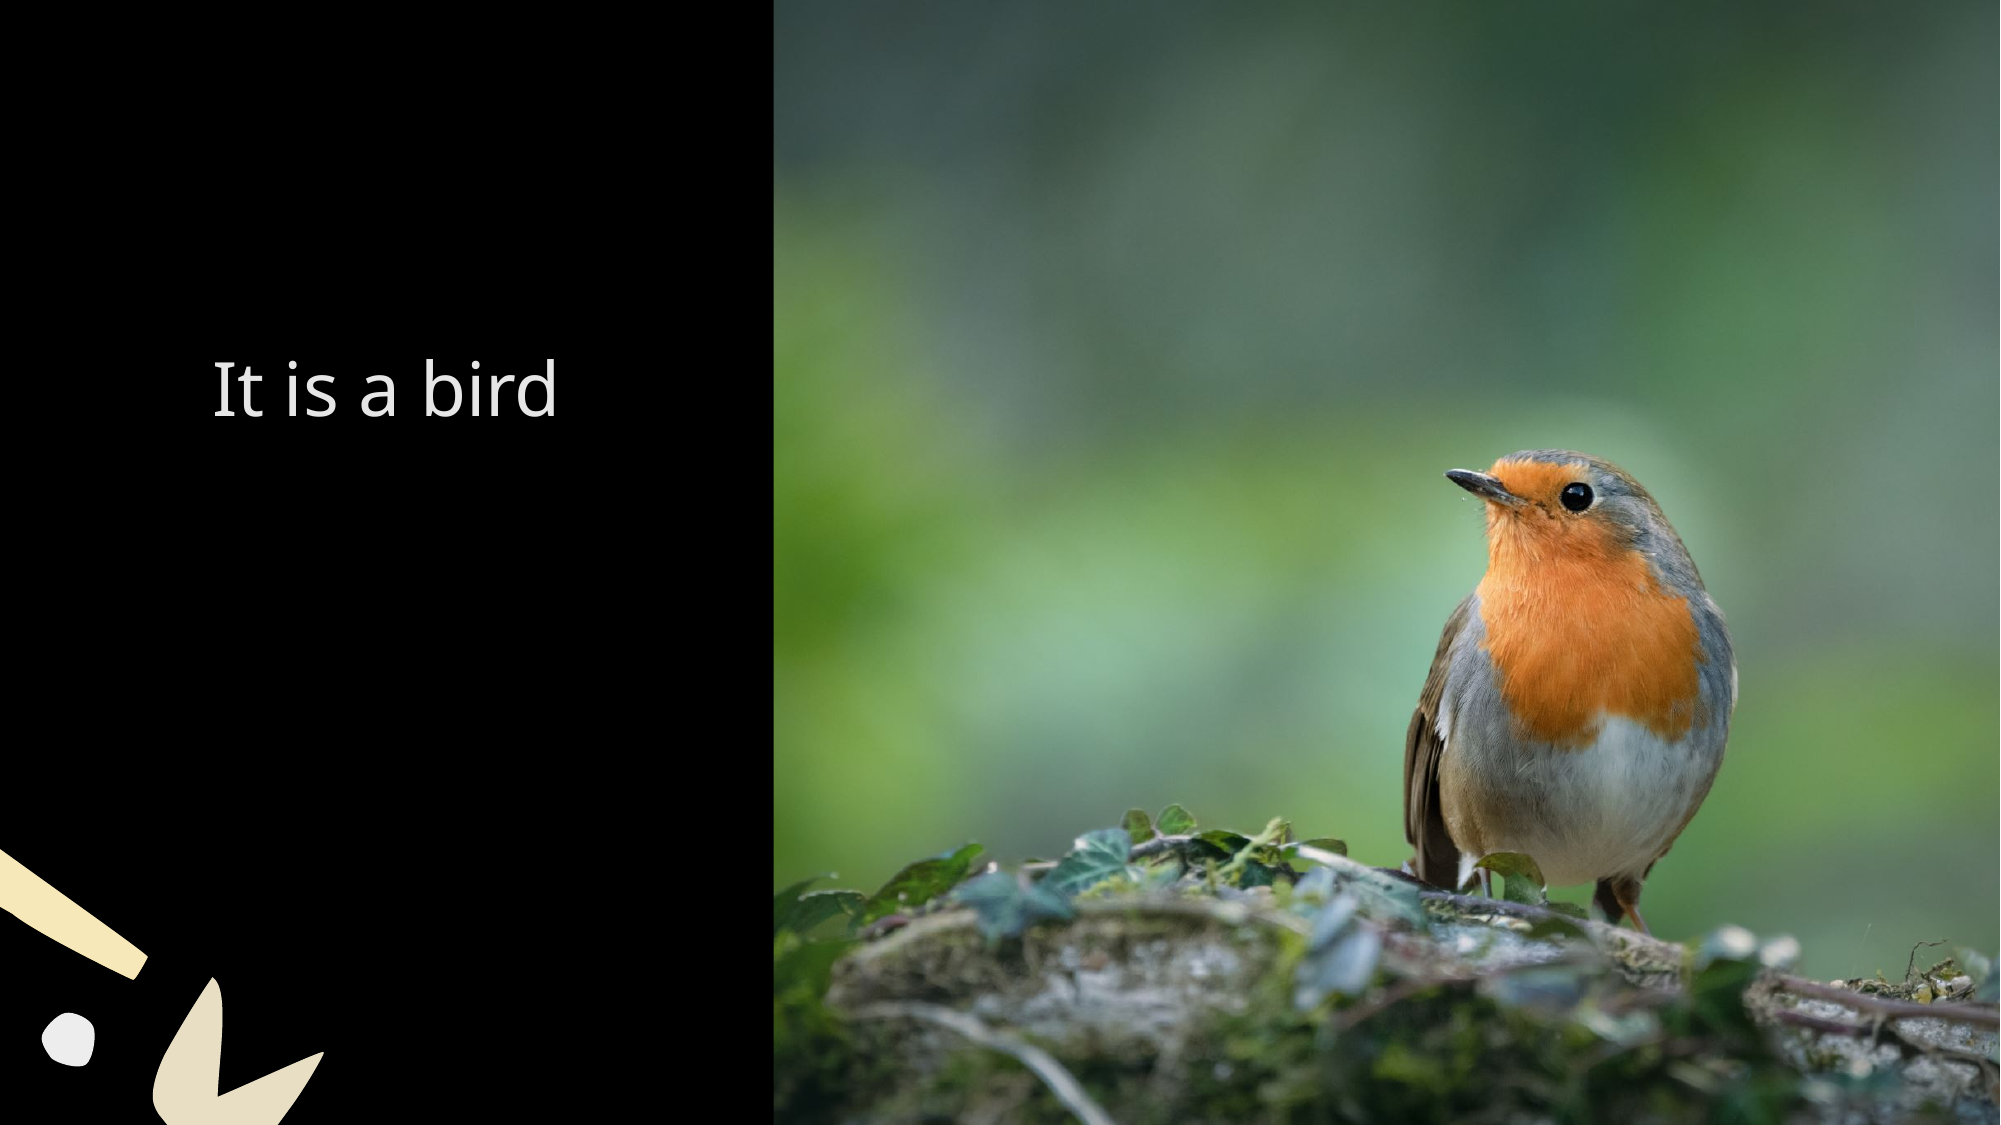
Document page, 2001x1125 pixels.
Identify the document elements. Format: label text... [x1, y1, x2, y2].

title It is a bird [103, 156, 671, 627]
picture [773, 0, 2000, 1125]
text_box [0, 877, 302, 1125]
